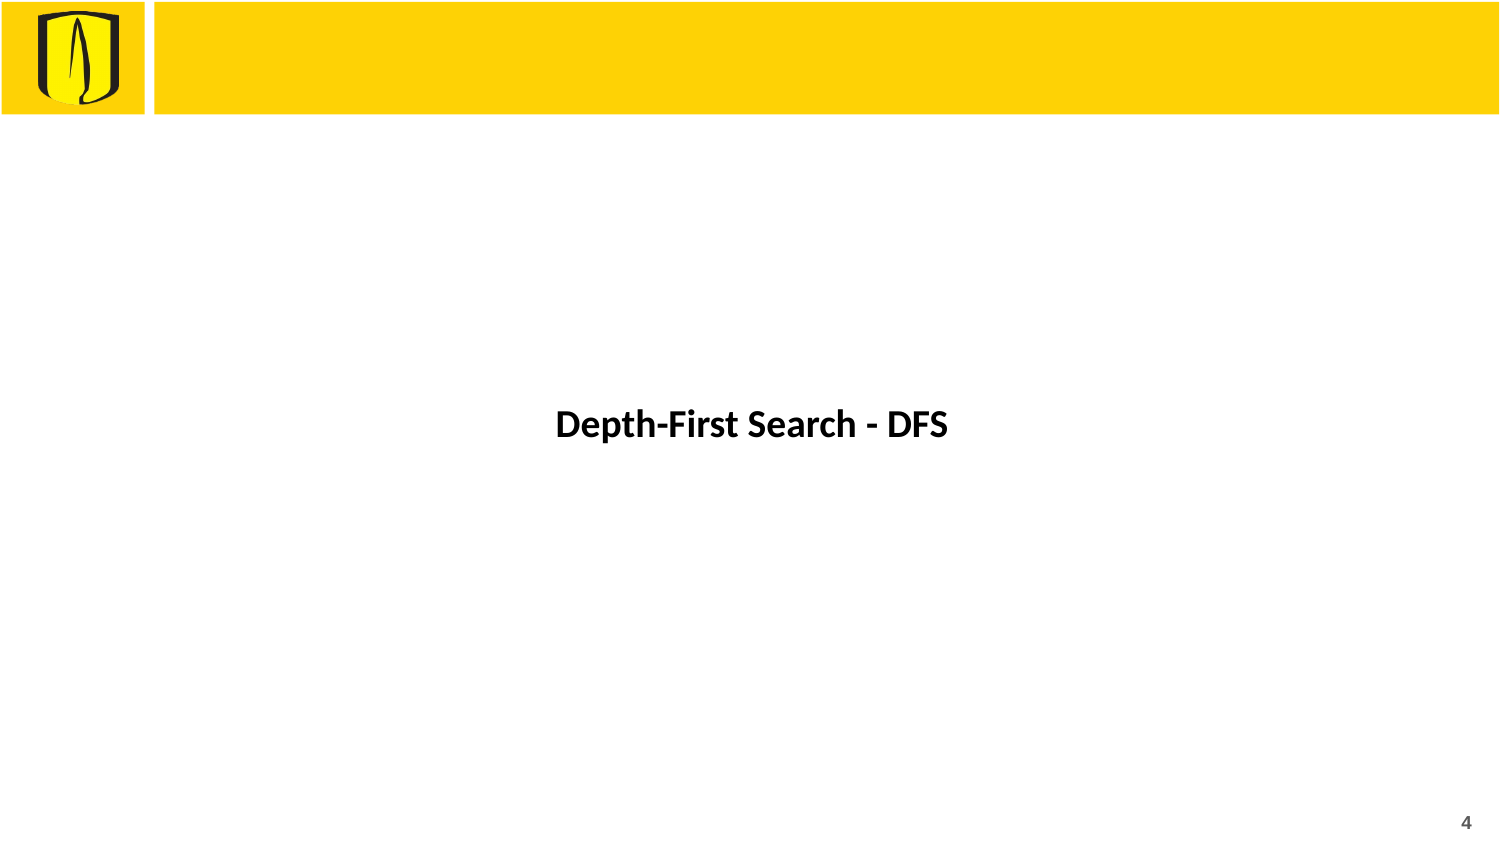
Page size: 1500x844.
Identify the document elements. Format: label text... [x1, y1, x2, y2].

picture [38, 11, 119, 105]
slide_number 4 [1420, 789, 1487, 844]
list Depth-First Search - DFS [4, 114, 1500, 844]
